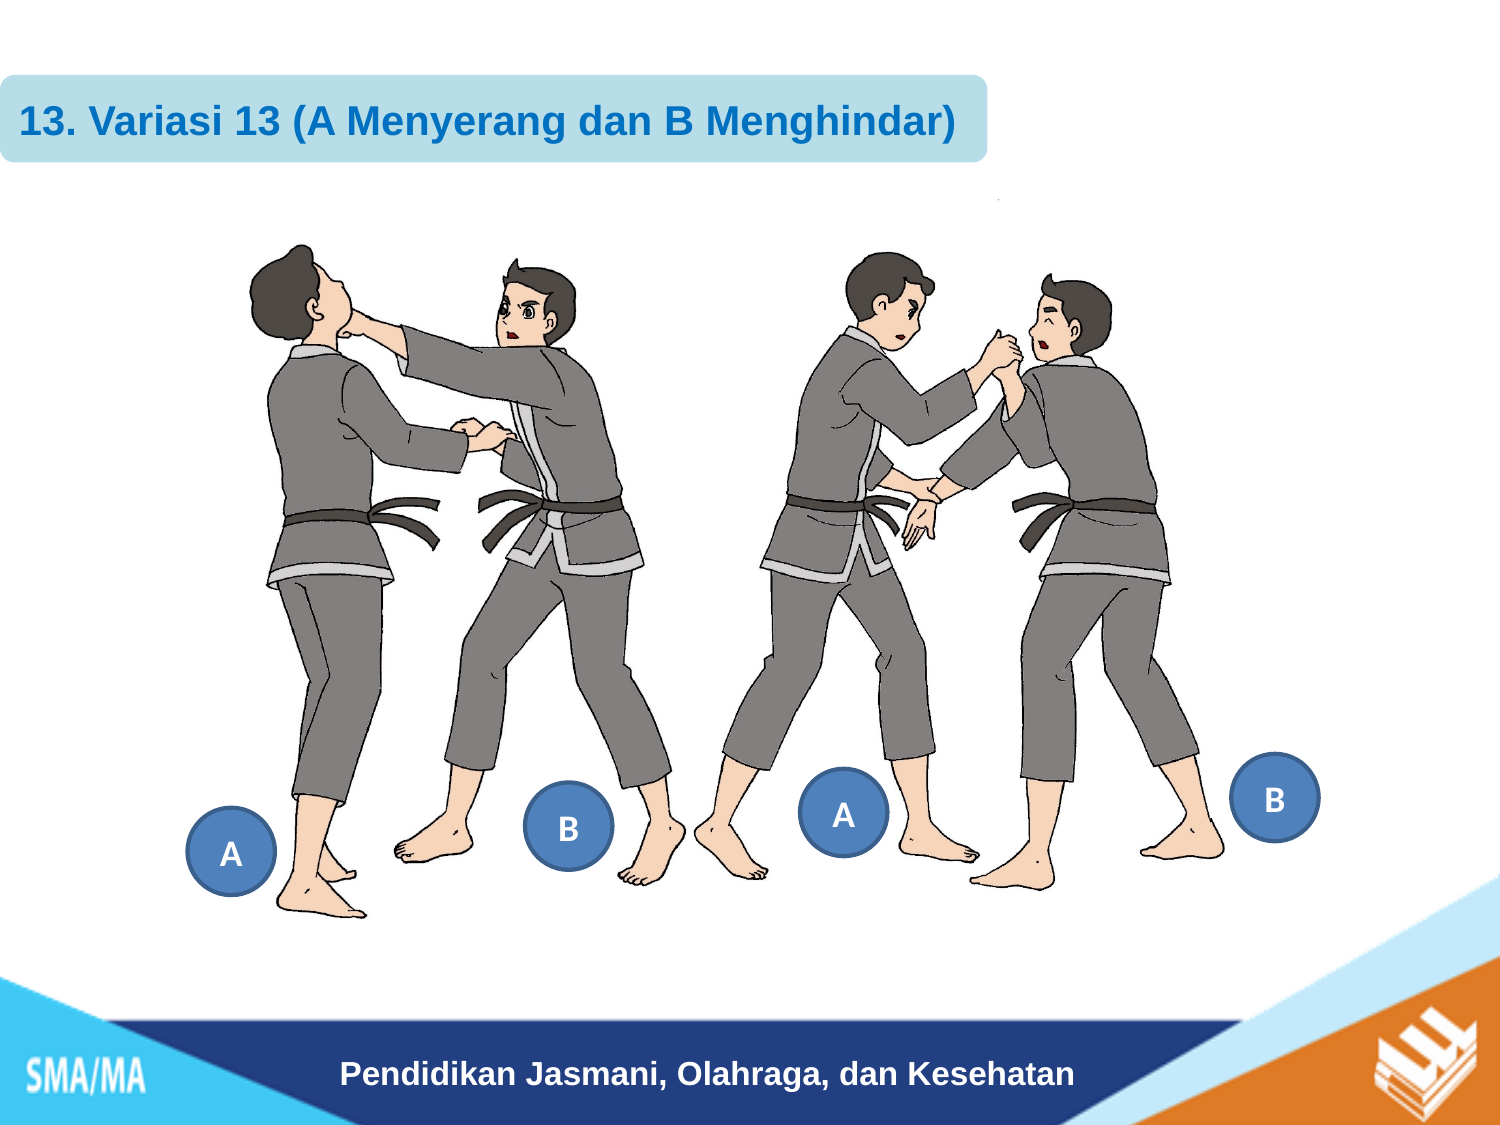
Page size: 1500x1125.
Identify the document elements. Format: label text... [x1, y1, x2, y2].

text_box B [1229, 751, 1321, 844]
text_box 13. Variasi 13 (A Menyerang dan B Menghindar) [0, 72, 990, 165]
picture [0, 199, 1500, 1125]
text_box A [185, 805, 244, 873]
